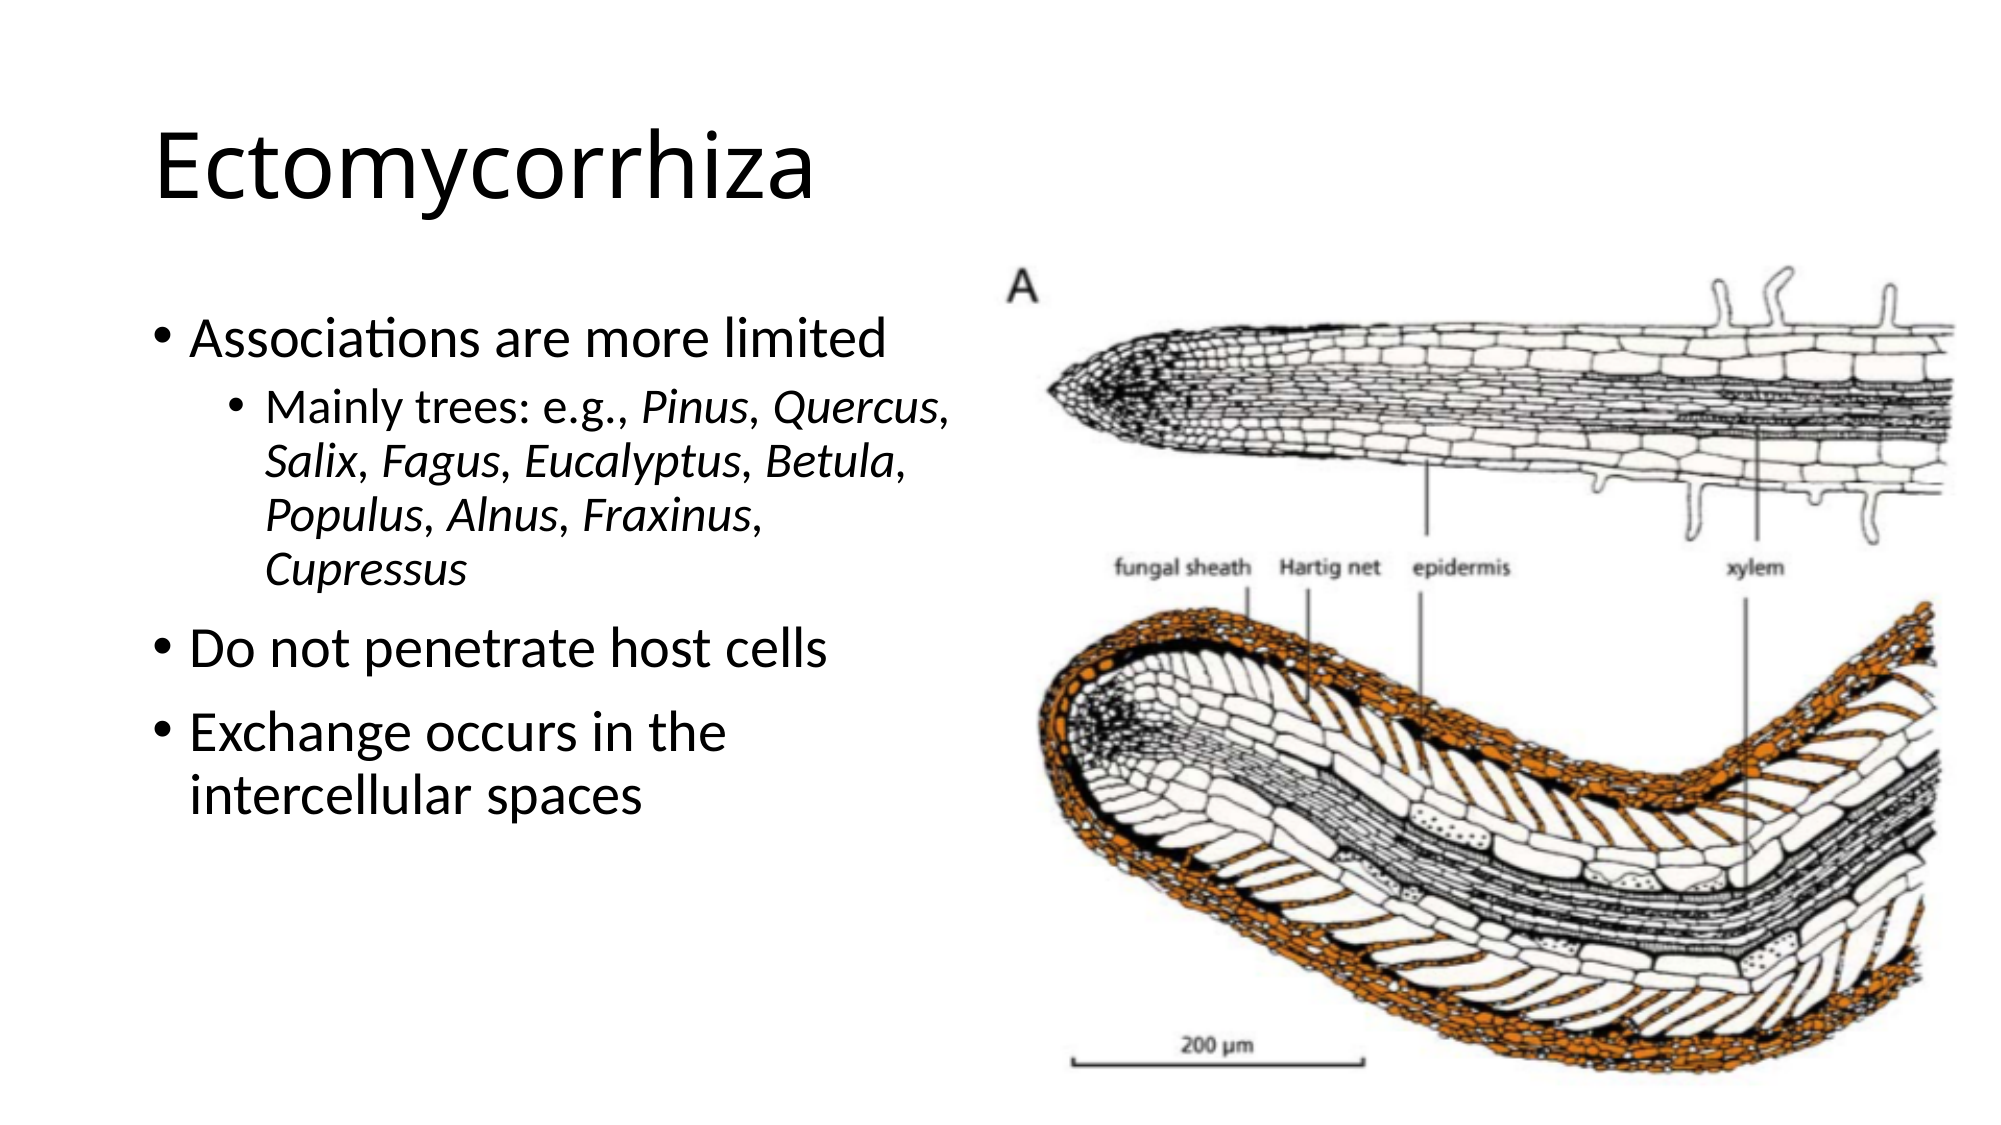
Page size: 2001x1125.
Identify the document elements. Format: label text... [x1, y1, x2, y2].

title Ectomycorrhiza [137, 59, 1863, 278]
picture [970, 254, 1984, 1090]
list Associations are more limited Mainly trees: e.g., Pinus, Quercus, Salix, Fagus, Eucalyptus, Betula, Populus, Alnus, Fraxinus, Cupressus Do not penetrate host cells Exchange occurs in the intercellular spaces [137, 299, 970, 1014]
